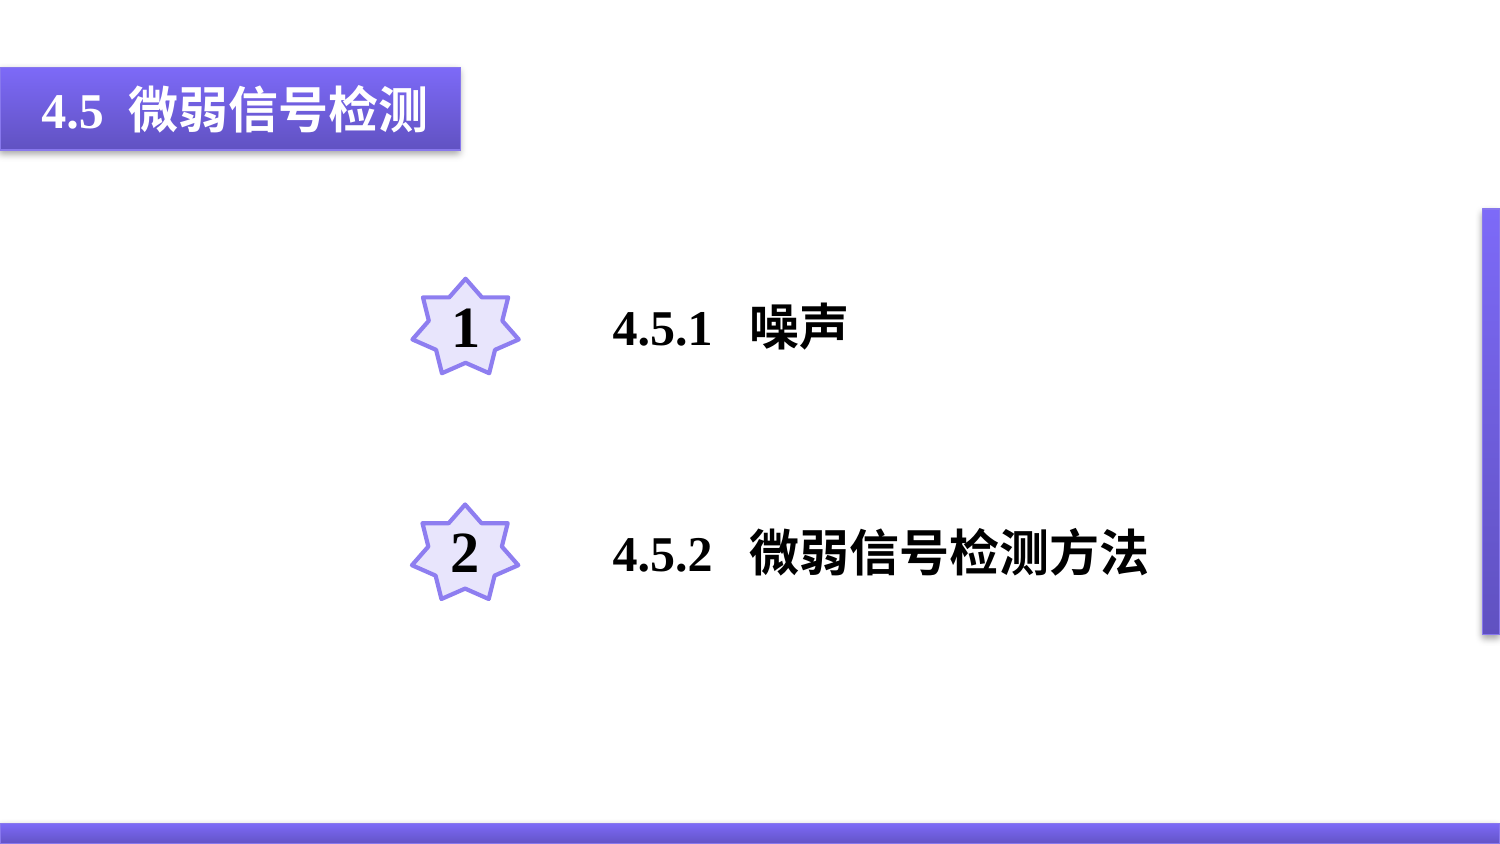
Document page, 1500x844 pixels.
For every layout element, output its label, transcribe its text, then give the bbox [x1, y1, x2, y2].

text_box 4.5 微弱信号检测 [14, 71, 444, 146]
text_box 4.5.1 噪声 [597, 288, 865, 363]
text_box [0, 67, 461, 151]
text_box 2 [409, 502, 521, 601]
text_box 1 [410, 276, 521, 376]
text_box 4.5.2 微弱信号检测方法 [597, 513, 1165, 589]
